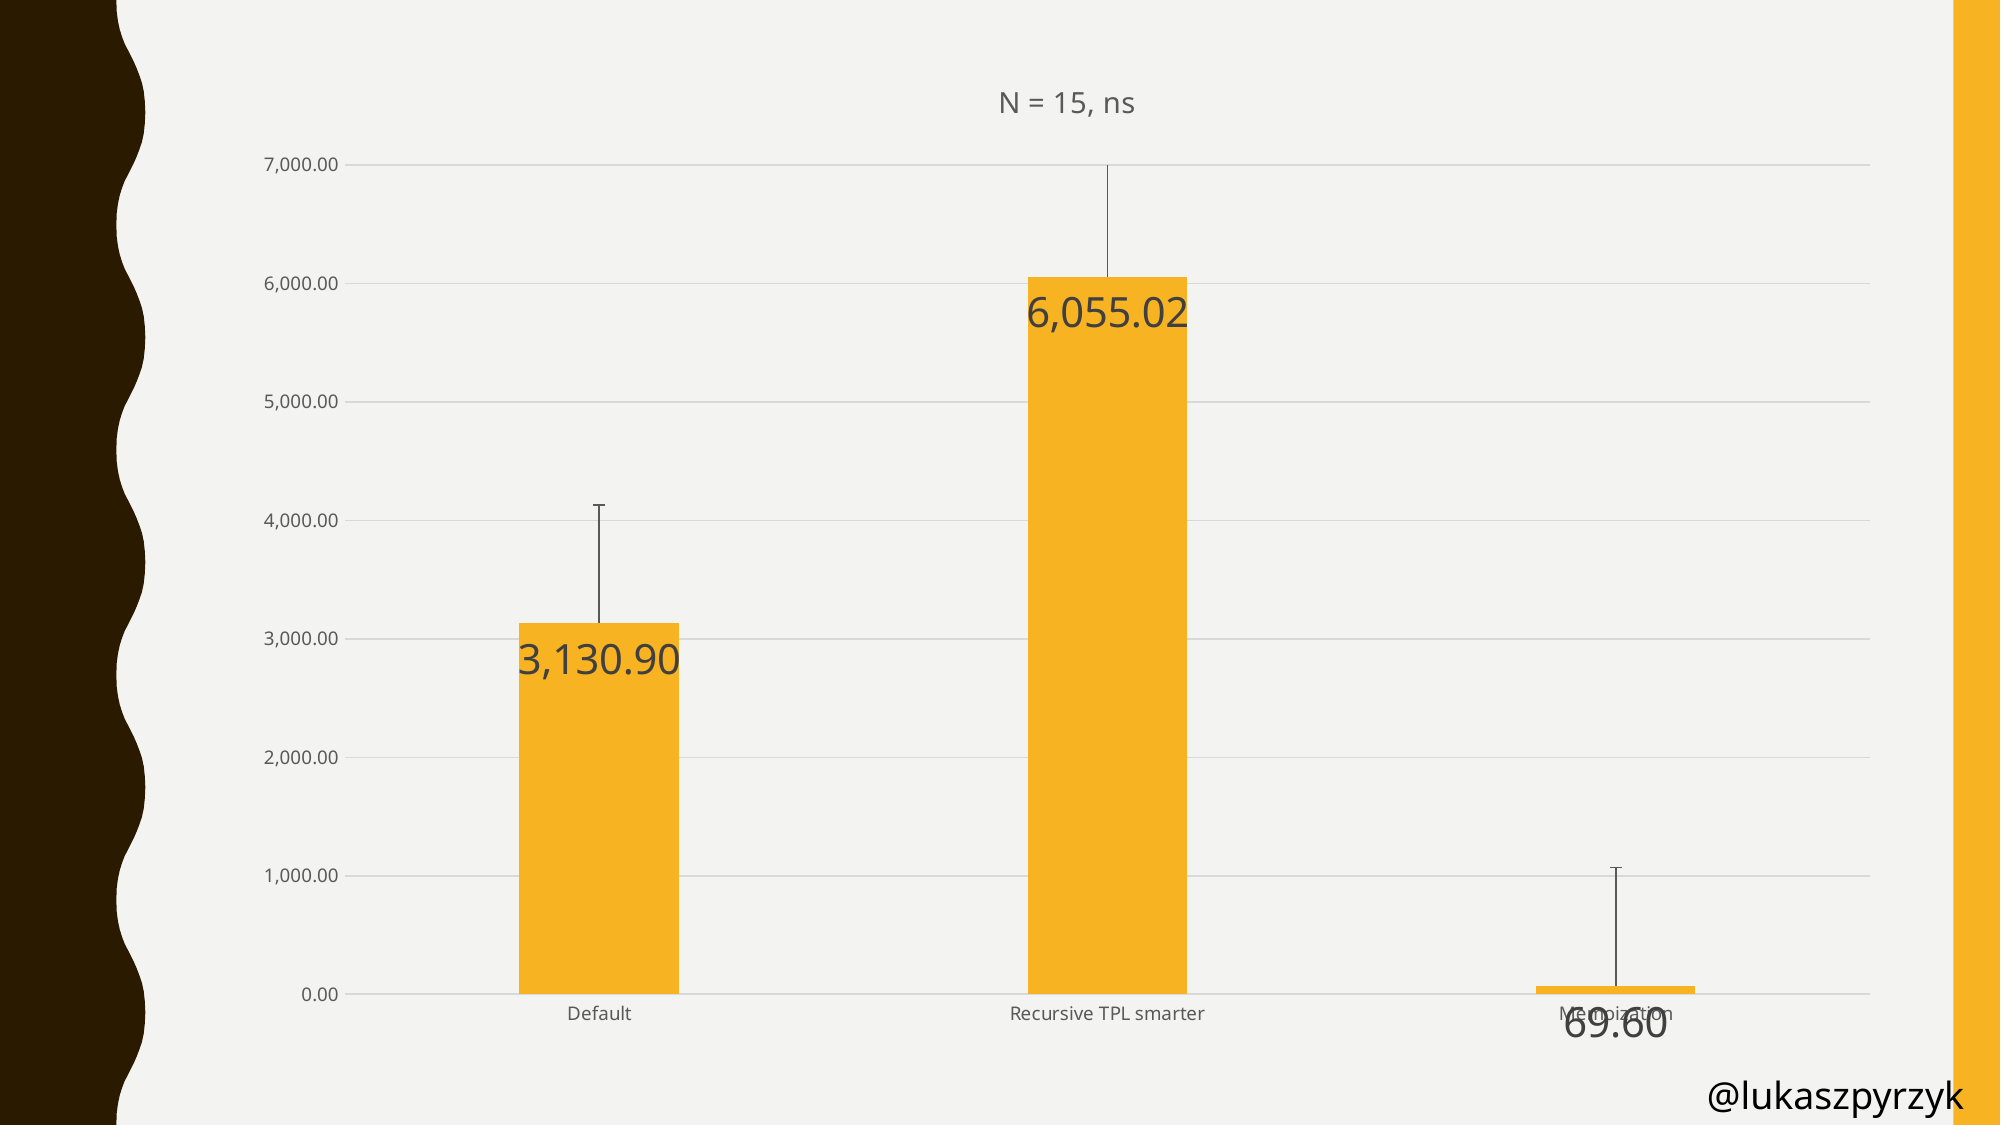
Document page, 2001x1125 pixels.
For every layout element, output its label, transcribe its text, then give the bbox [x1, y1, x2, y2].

text_box @lukaszpyrzyk [1692, 1064, 2000, 1125]
chart [230, 45, 1904, 1050]
